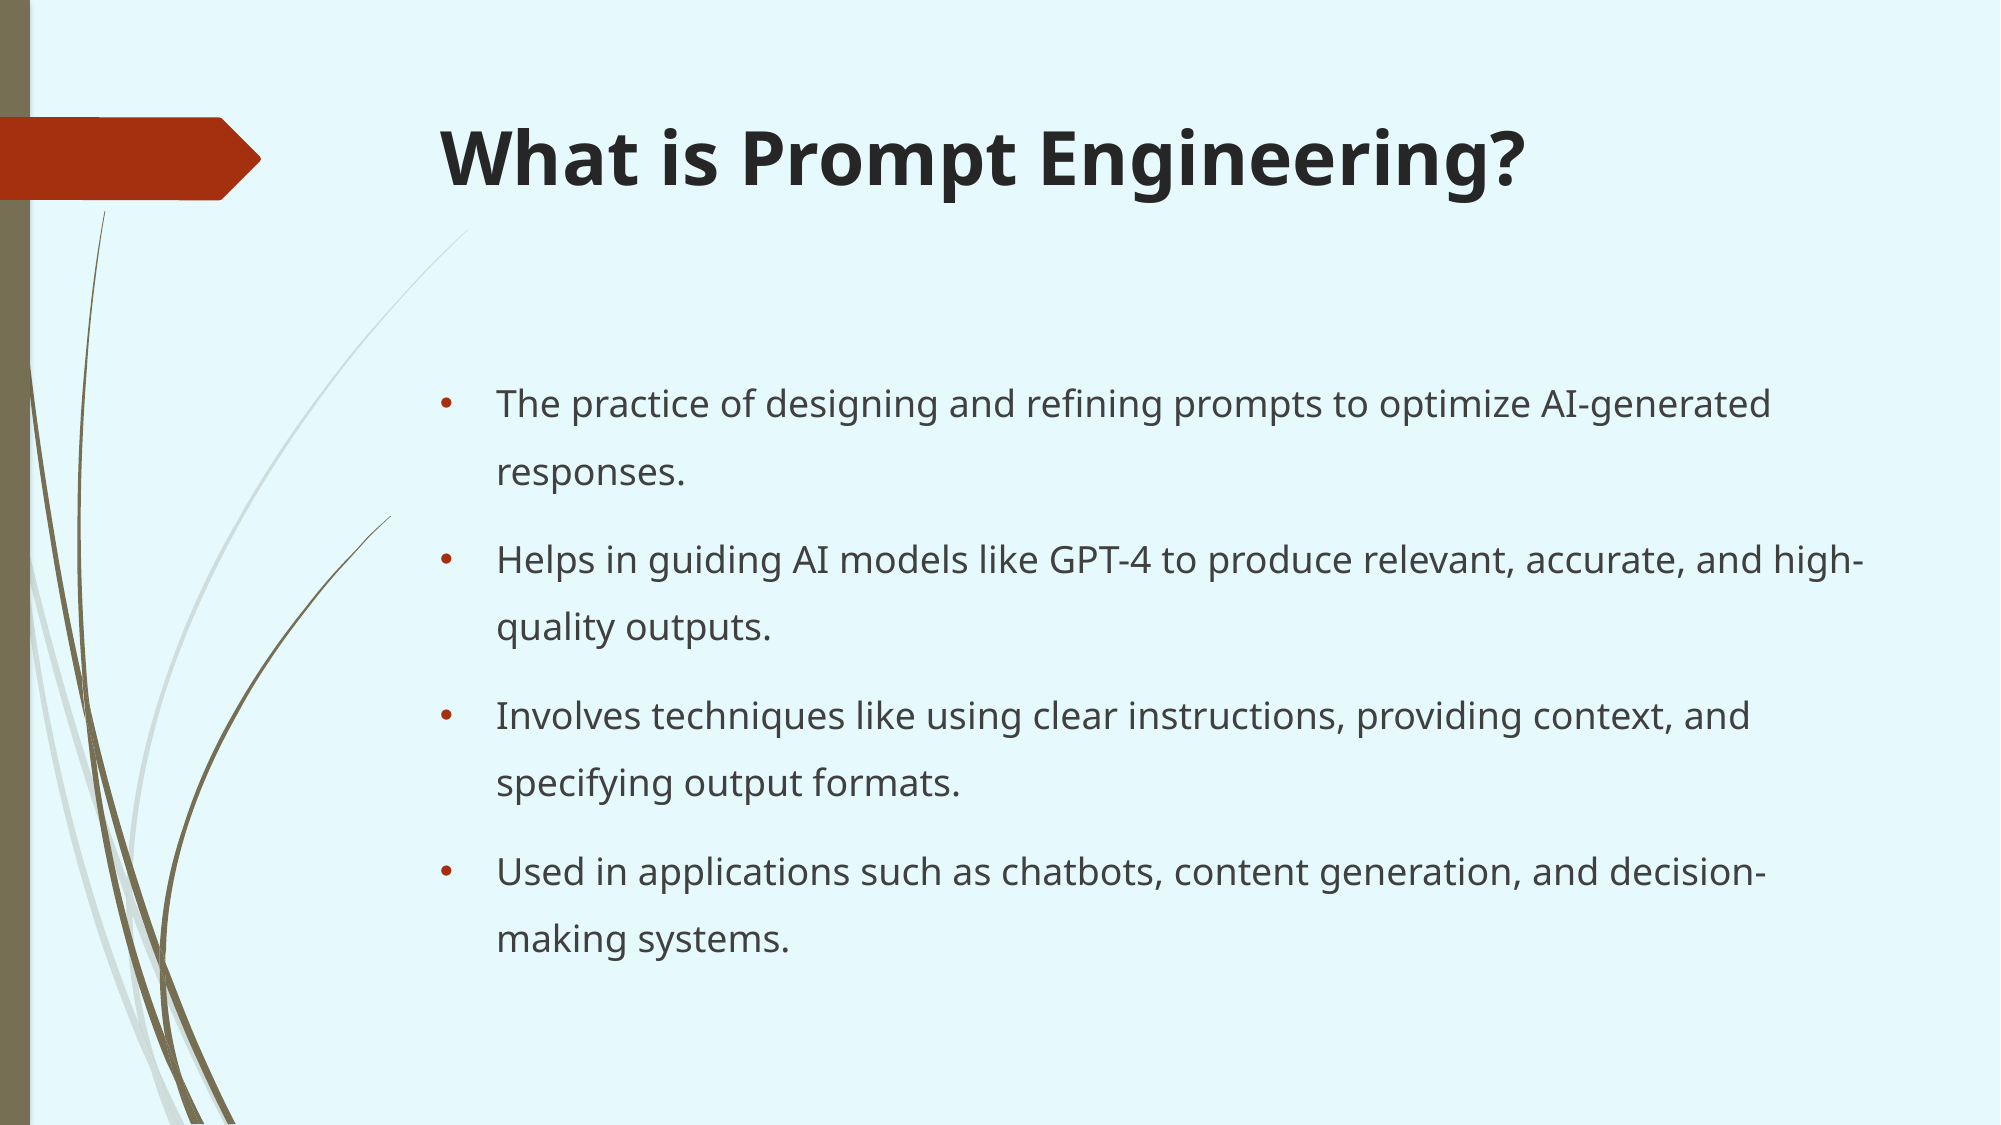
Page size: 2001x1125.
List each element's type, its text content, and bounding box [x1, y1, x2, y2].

title What is Prompt Engineering? [425, 102, 1888, 313]
list The practice of designing and refining prompts to optimize AI-generated responses. Helps in guiding AI models like GPT-4 to produce relevant, accurate, and high-quality outputs. Involves techniques like using clear instructions, providing context, and specifying output formats. Used in applications such as chatbots, content generation, and decision-making systems. [424, 350, 1888, 970]
